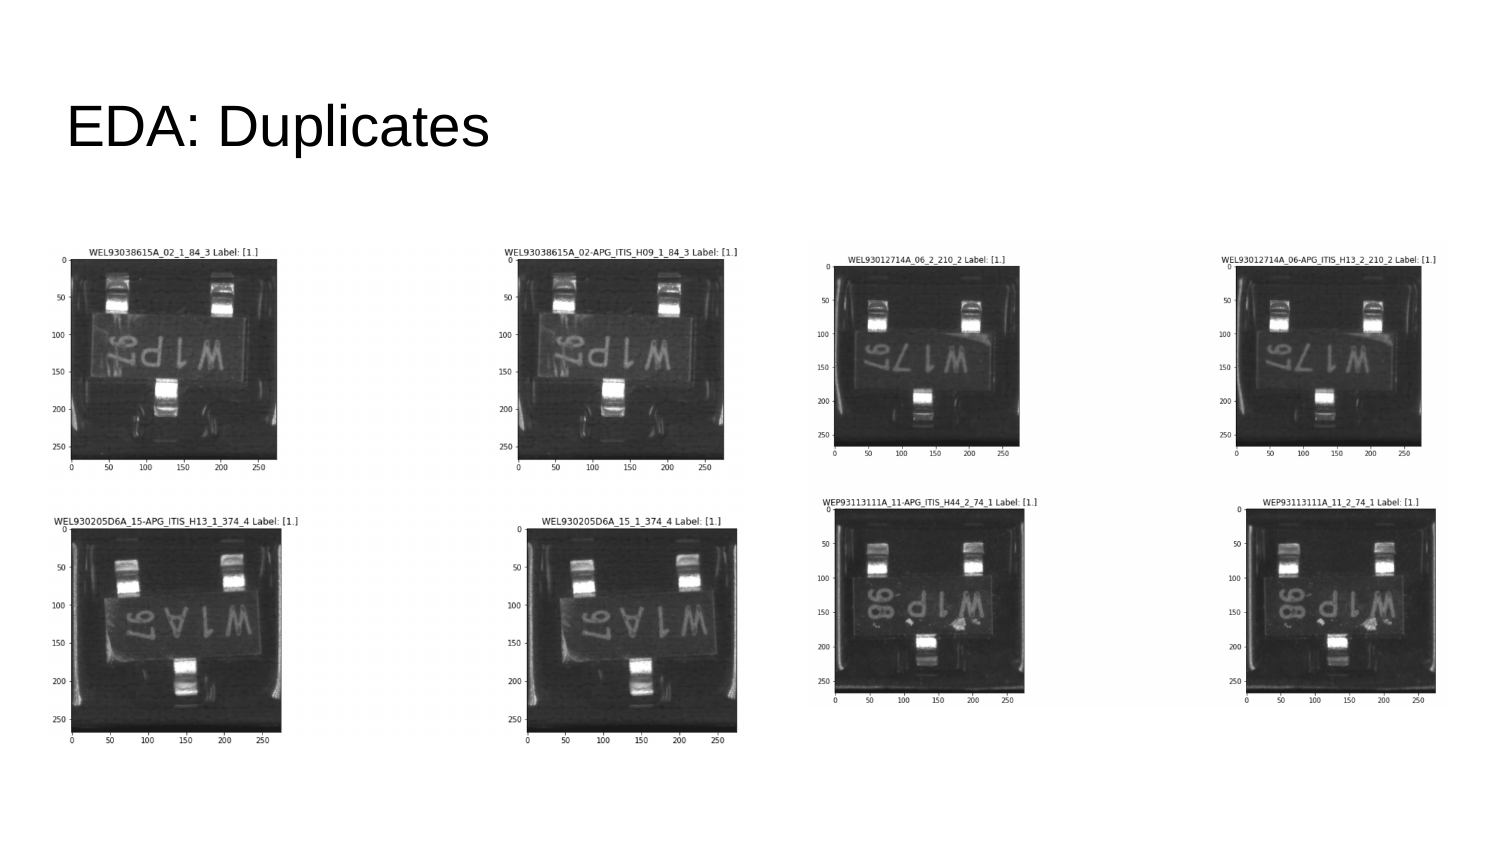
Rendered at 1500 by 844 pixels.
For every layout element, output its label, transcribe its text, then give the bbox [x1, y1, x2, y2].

title EDA: Duplicates [51, 72, 1449, 167]
picture [805, 242, 1450, 708]
picture [36, 243, 751, 749]
